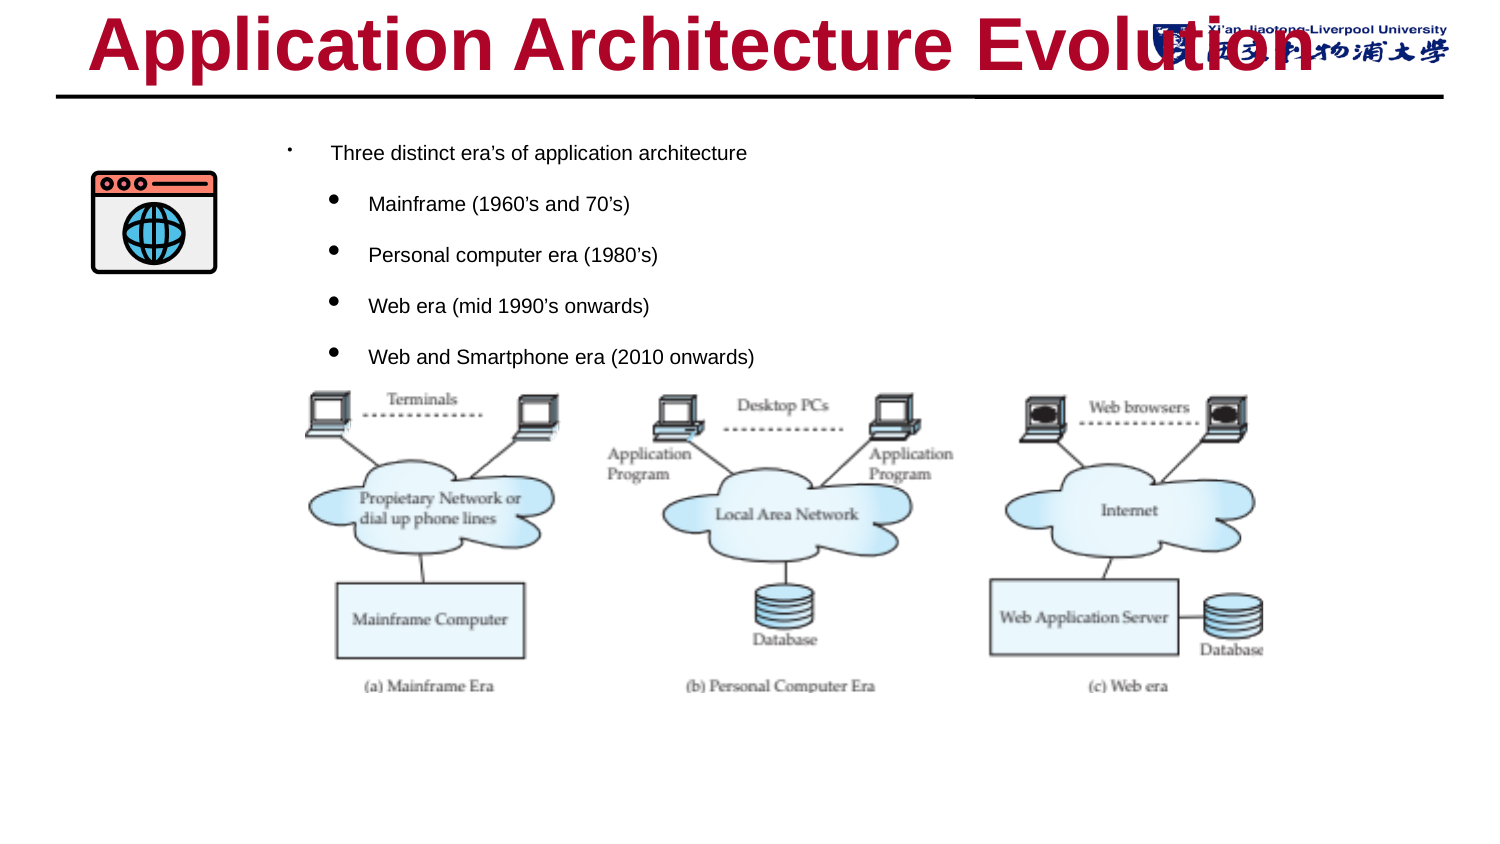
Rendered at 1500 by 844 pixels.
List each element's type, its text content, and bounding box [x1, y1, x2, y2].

title Application Architecture Evolution [82, 15, 1418, 89]
list Three distinct era’s of application architecture Mainframe (1960’s and 70’s) Personal computer era (1980’s) Web era (mid 1990’s onwards) Web and Smartphone era (2010 onwards) [282, 134, 1241, 379]
picture [305, 389, 1264, 693]
picture [1149, 11, 1453, 75]
picture [81, 150, 226, 294]
